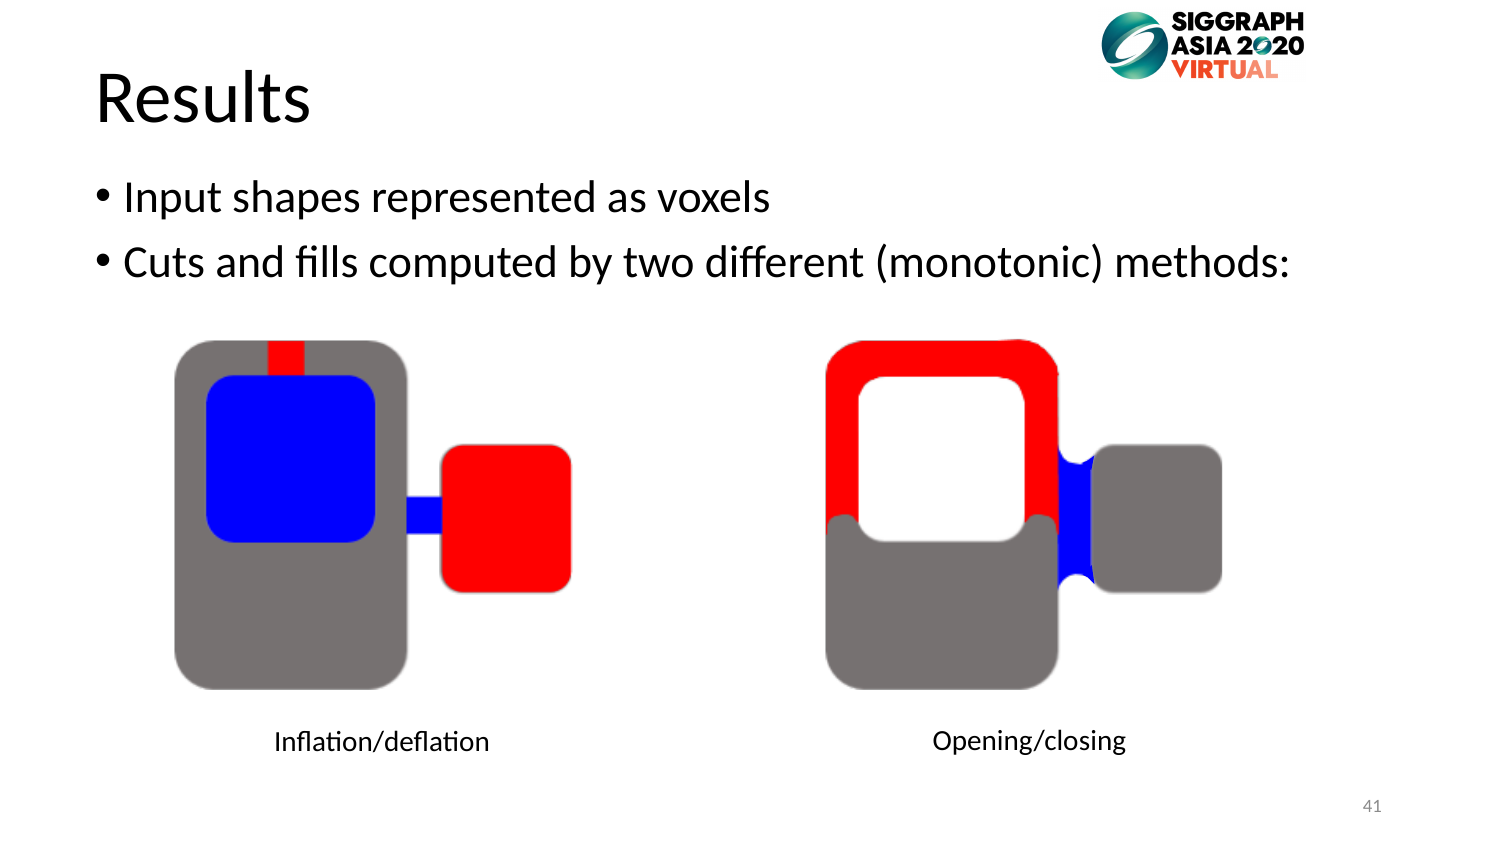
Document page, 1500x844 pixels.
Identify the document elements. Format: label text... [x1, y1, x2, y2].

title Results [80, 44, 1149, 152]
slide_number 41 [1059, 782, 1397, 827]
picture [801, 316, 1266, 715]
picture [1098, 7, 1306, 82]
text_box Inflation/deflation [259, 715, 505, 765]
text_box Opening/closing [917, 715, 1142, 764]
list Input shapes represented as voxels Cuts and fills computed by two different (monotonic) methods: [80, 165, 1453, 667]
picture [150, 316, 615, 715]
